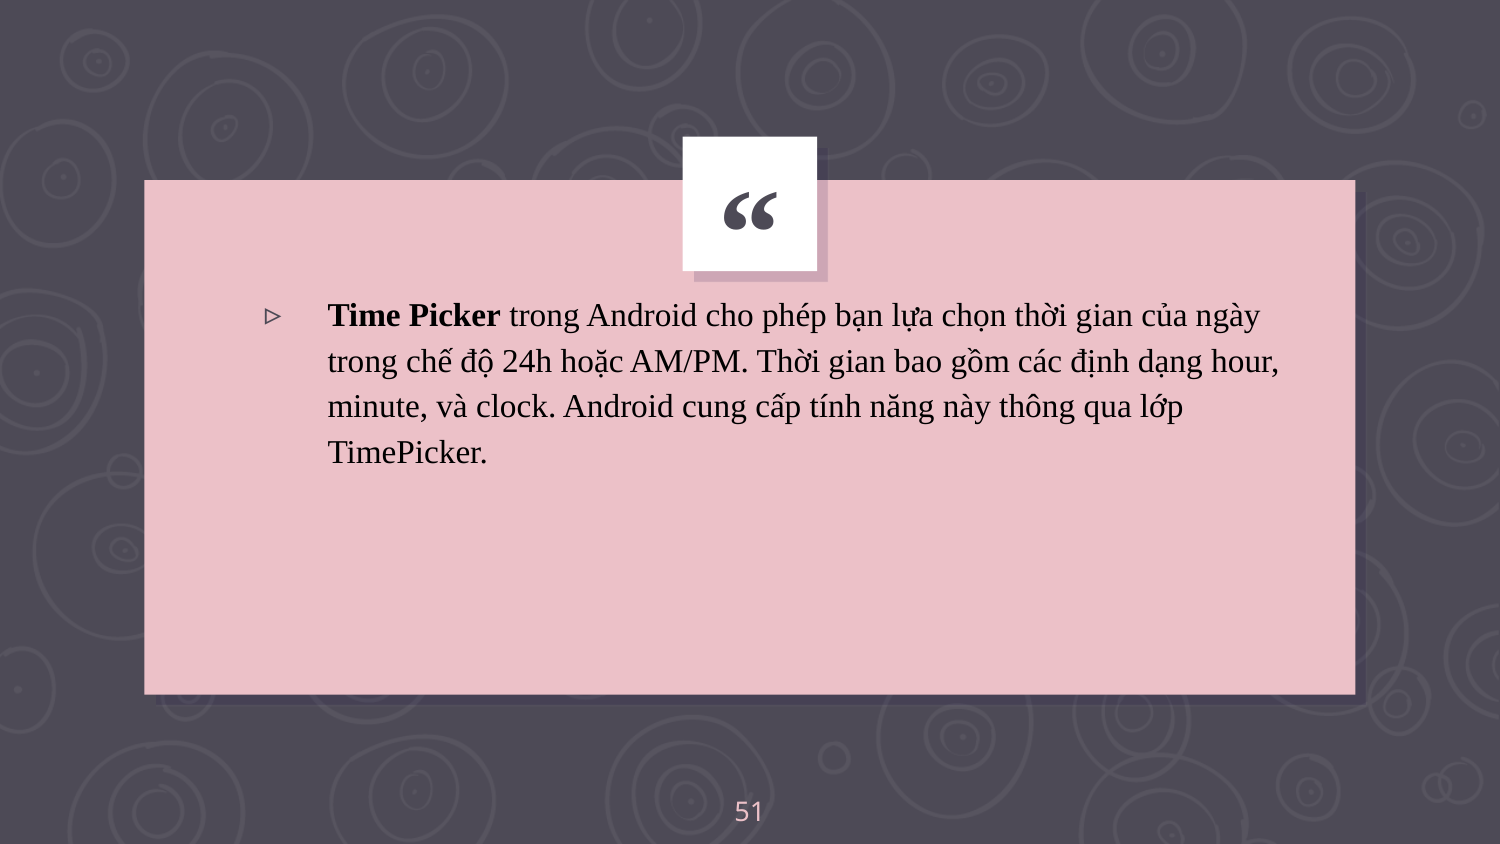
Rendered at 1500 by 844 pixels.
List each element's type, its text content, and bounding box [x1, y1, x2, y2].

list Time Picker trong Android cho phép bạn lựa chọn thời gian của ngày trong chế độ 24h hoặc AM/PM. Thời gian bao gồm các định dạng hour, minute, và clock. Android cung cấp tính năng này thông qua lớp TimePicker. [237, 271, 1313, 647]
slide_number 51 [705, 779, 795, 844]
